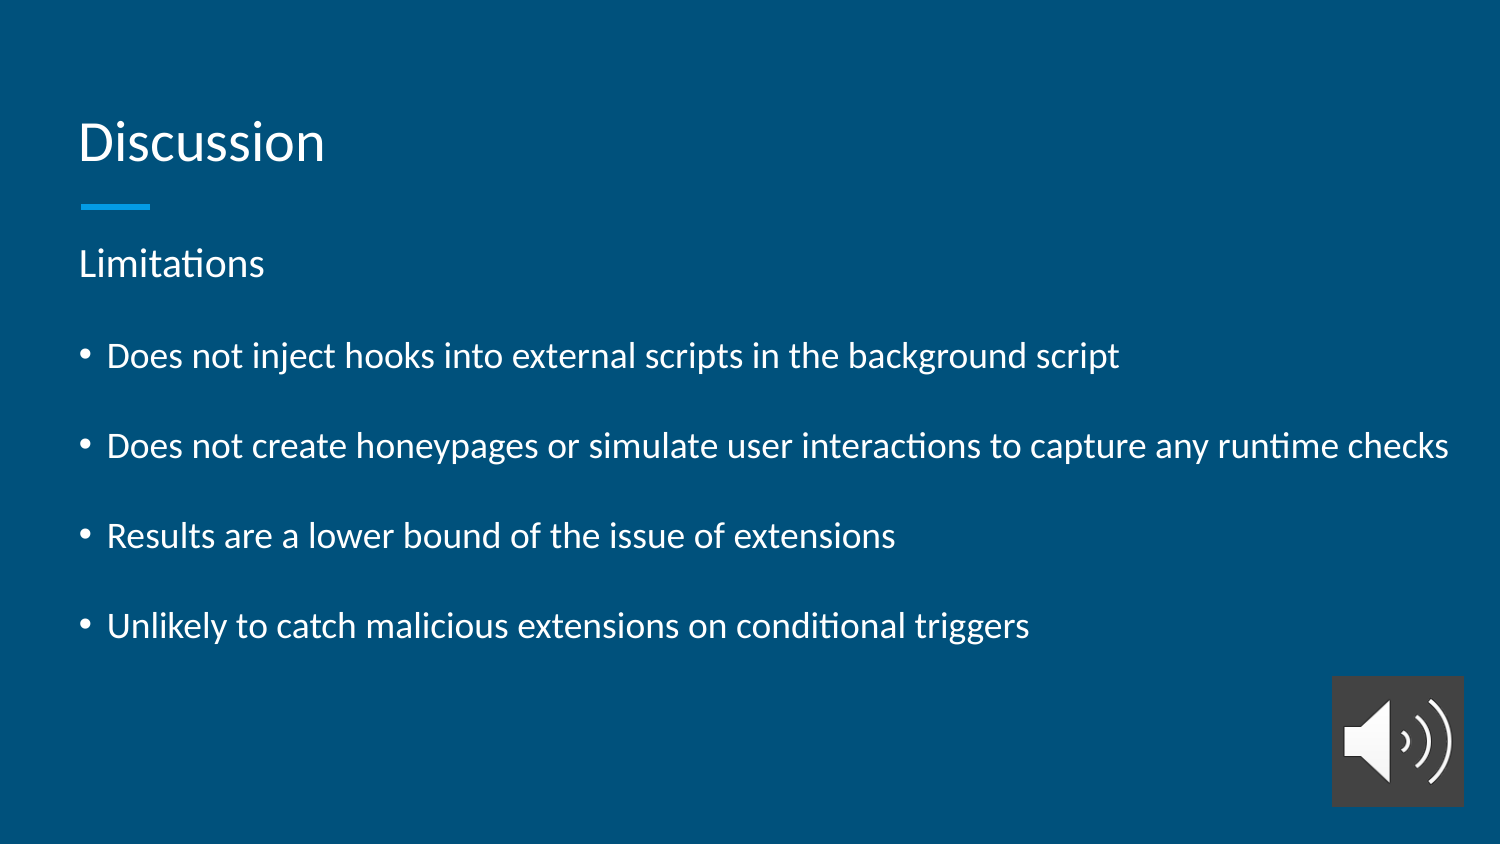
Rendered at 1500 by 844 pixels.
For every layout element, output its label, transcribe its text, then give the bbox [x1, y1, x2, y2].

picture [1333, 677, 1463, 806]
title Discussion [63, 75, 1437, 188]
text_box Limitations Does not inject hooks into external scripts in the background script Does not create honeypages or simulate user interactions to capture any runtime checks Results are a lower bound of the issue of extensions Unlikely to catch malicious extensions on conditional triggers [63, 220, 1472, 696]
